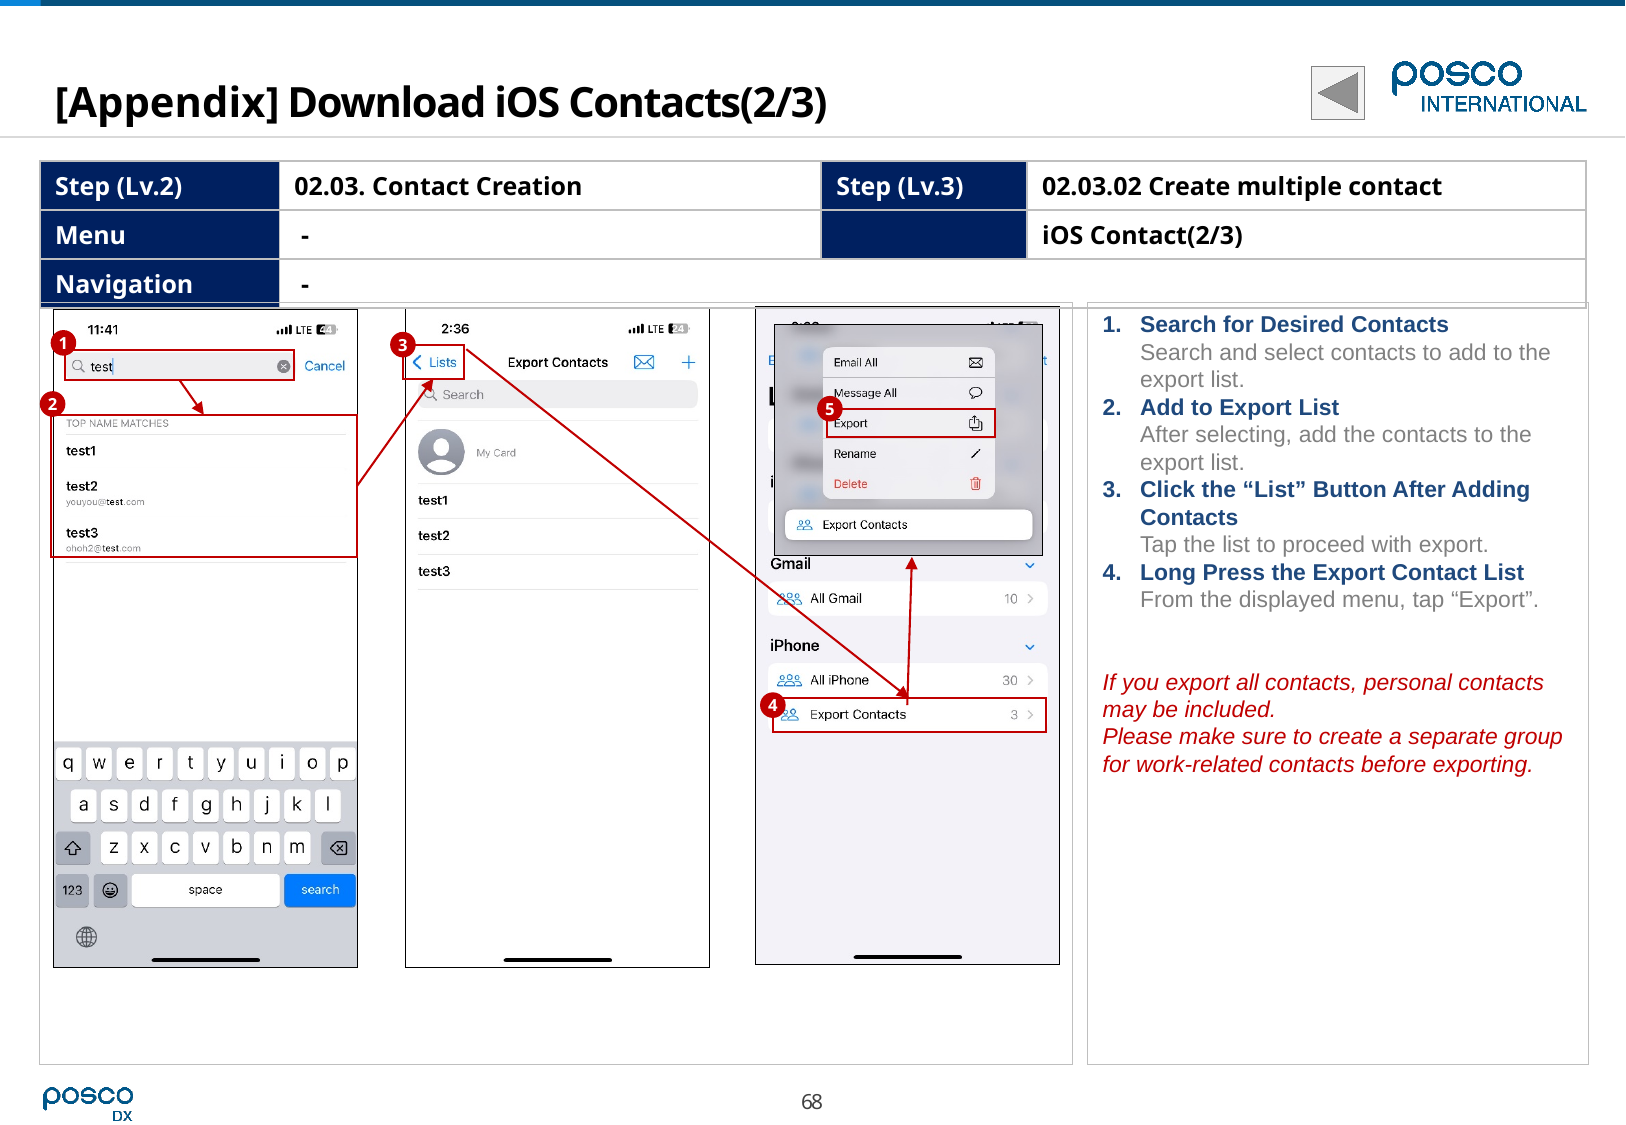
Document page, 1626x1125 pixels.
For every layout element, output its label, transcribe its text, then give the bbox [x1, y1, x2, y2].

table_cell [822, 211, 1026, 258]
table_cell Navigation [41, 260, 279, 302]
picture [1391, 59, 1587, 113]
text_box 1 [49, 333, 53, 352]
table_cell Menu [41, 211, 279, 258]
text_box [179, 380, 204, 415]
text_box [1311, 66, 1365, 120]
text_box Search for Desired Contacts Search and select contacts to add to the export list. Add to Export List After selecting, add the contacts to the export list. Click the “List” Button After Adding Contacts Tap the list to proceed with export. Long Press the Export Contact List From the displayed menu, tap “Export”. If you export all contacts, personal contacts may be included. Please make sure to create a separate group for work-related contacts before exporting. [1087, 302, 1589, 1065]
picture [43, 1087, 133, 1121]
table_cell - [280, 211, 820, 258]
table_header 02.03. Contact Creation [280, 162, 820, 209]
text_box [39, 302, 1073, 1065]
picture [0, 0, 41, 6]
text_box 3 [389, 330, 405, 359]
table_cell iOS Contact(2/3) [1028, 211, 1585, 258]
table_cell - [280, 260, 1585, 307]
table_header 02.03.02 Create multiple contact [1028, 162, 1585, 209]
picture [405, 308, 710, 968]
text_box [907, 556, 912, 706]
picture [53, 309, 358, 968]
picture [755, 306, 1060, 965]
text_box 2 [38, 390, 53, 418]
text_box [Appendix] Download iOS Contacts(2/3) [39, 68, 985, 115]
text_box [466, 349, 907, 699]
table_header Step (Lv.2) [41, 162, 279, 209]
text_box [357, 378, 434, 486]
table_header Step (Lv.3) [822, 162, 1026, 209]
